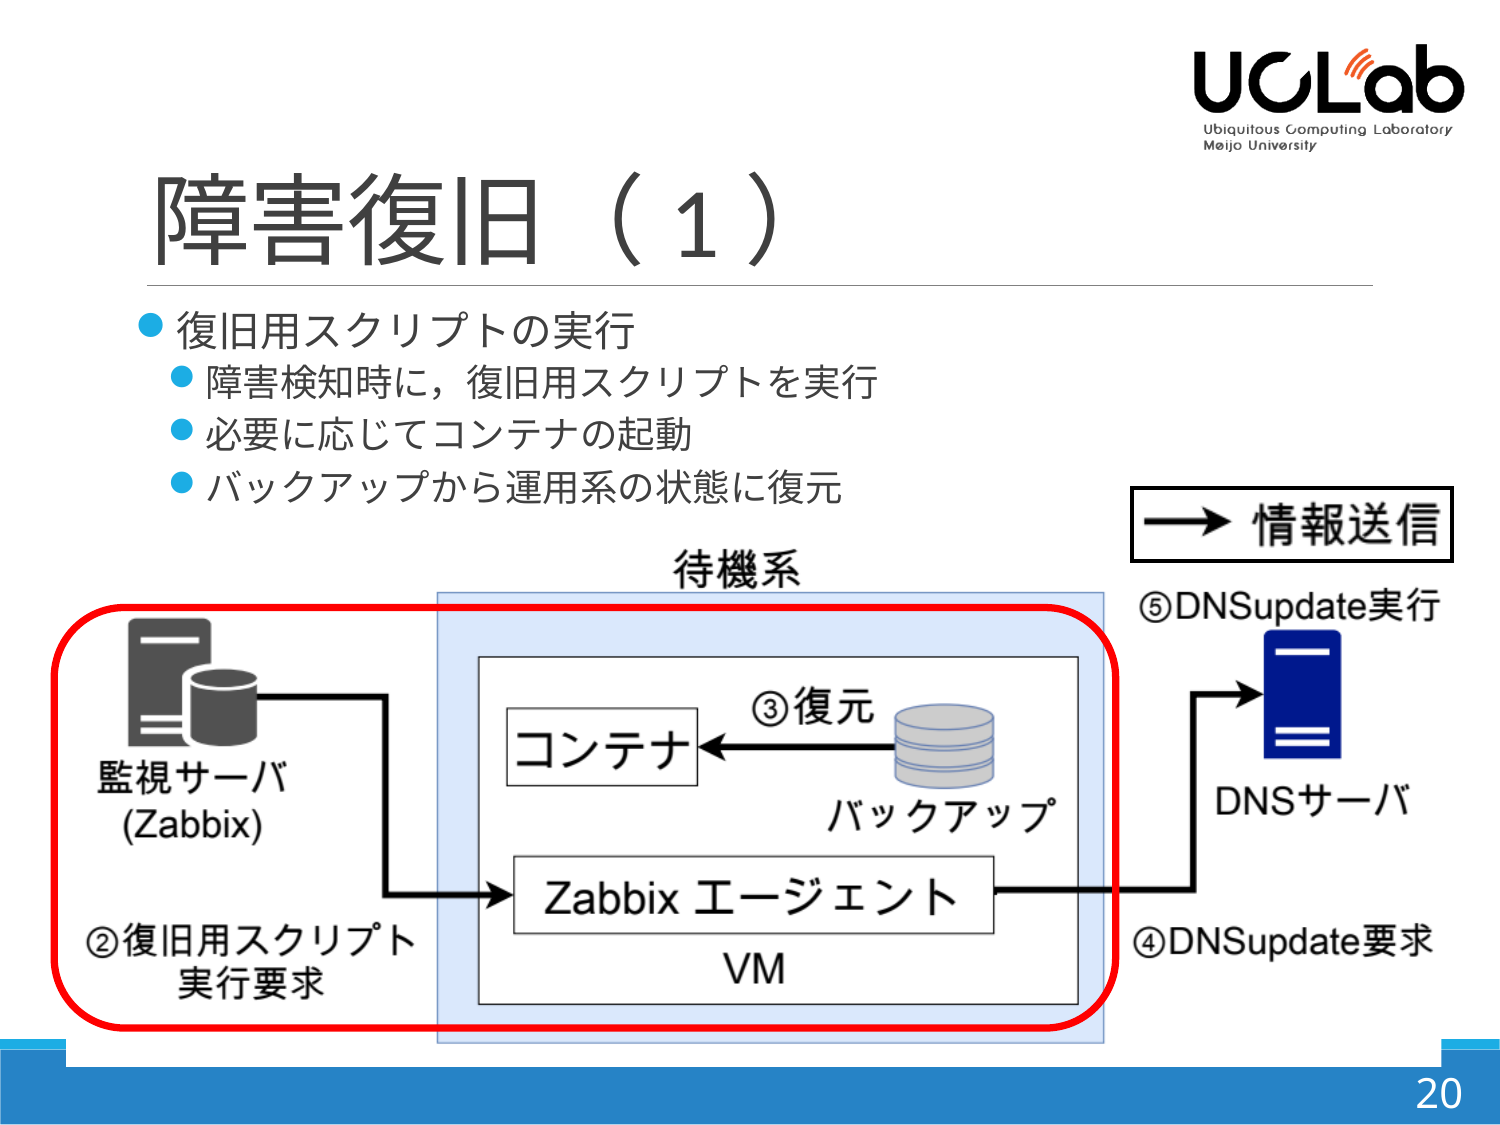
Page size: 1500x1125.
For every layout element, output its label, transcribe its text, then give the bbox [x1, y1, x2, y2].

picture [1188, 41, 1467, 152]
text_box [52, 642, 62, 993]
list 復旧用スクリプトの実行 障害検知時に，復旧用スクリプトを実行 必要に応じてコンテナの起動 バックアップから運用系の状態に復元 [135, 302, 1373, 538]
title 障害復旧（1） [135, 47, 1373, 285]
picture [65, 489, 1451, 1067]
slide_number 20 [1400, 1059, 1489, 1120]
